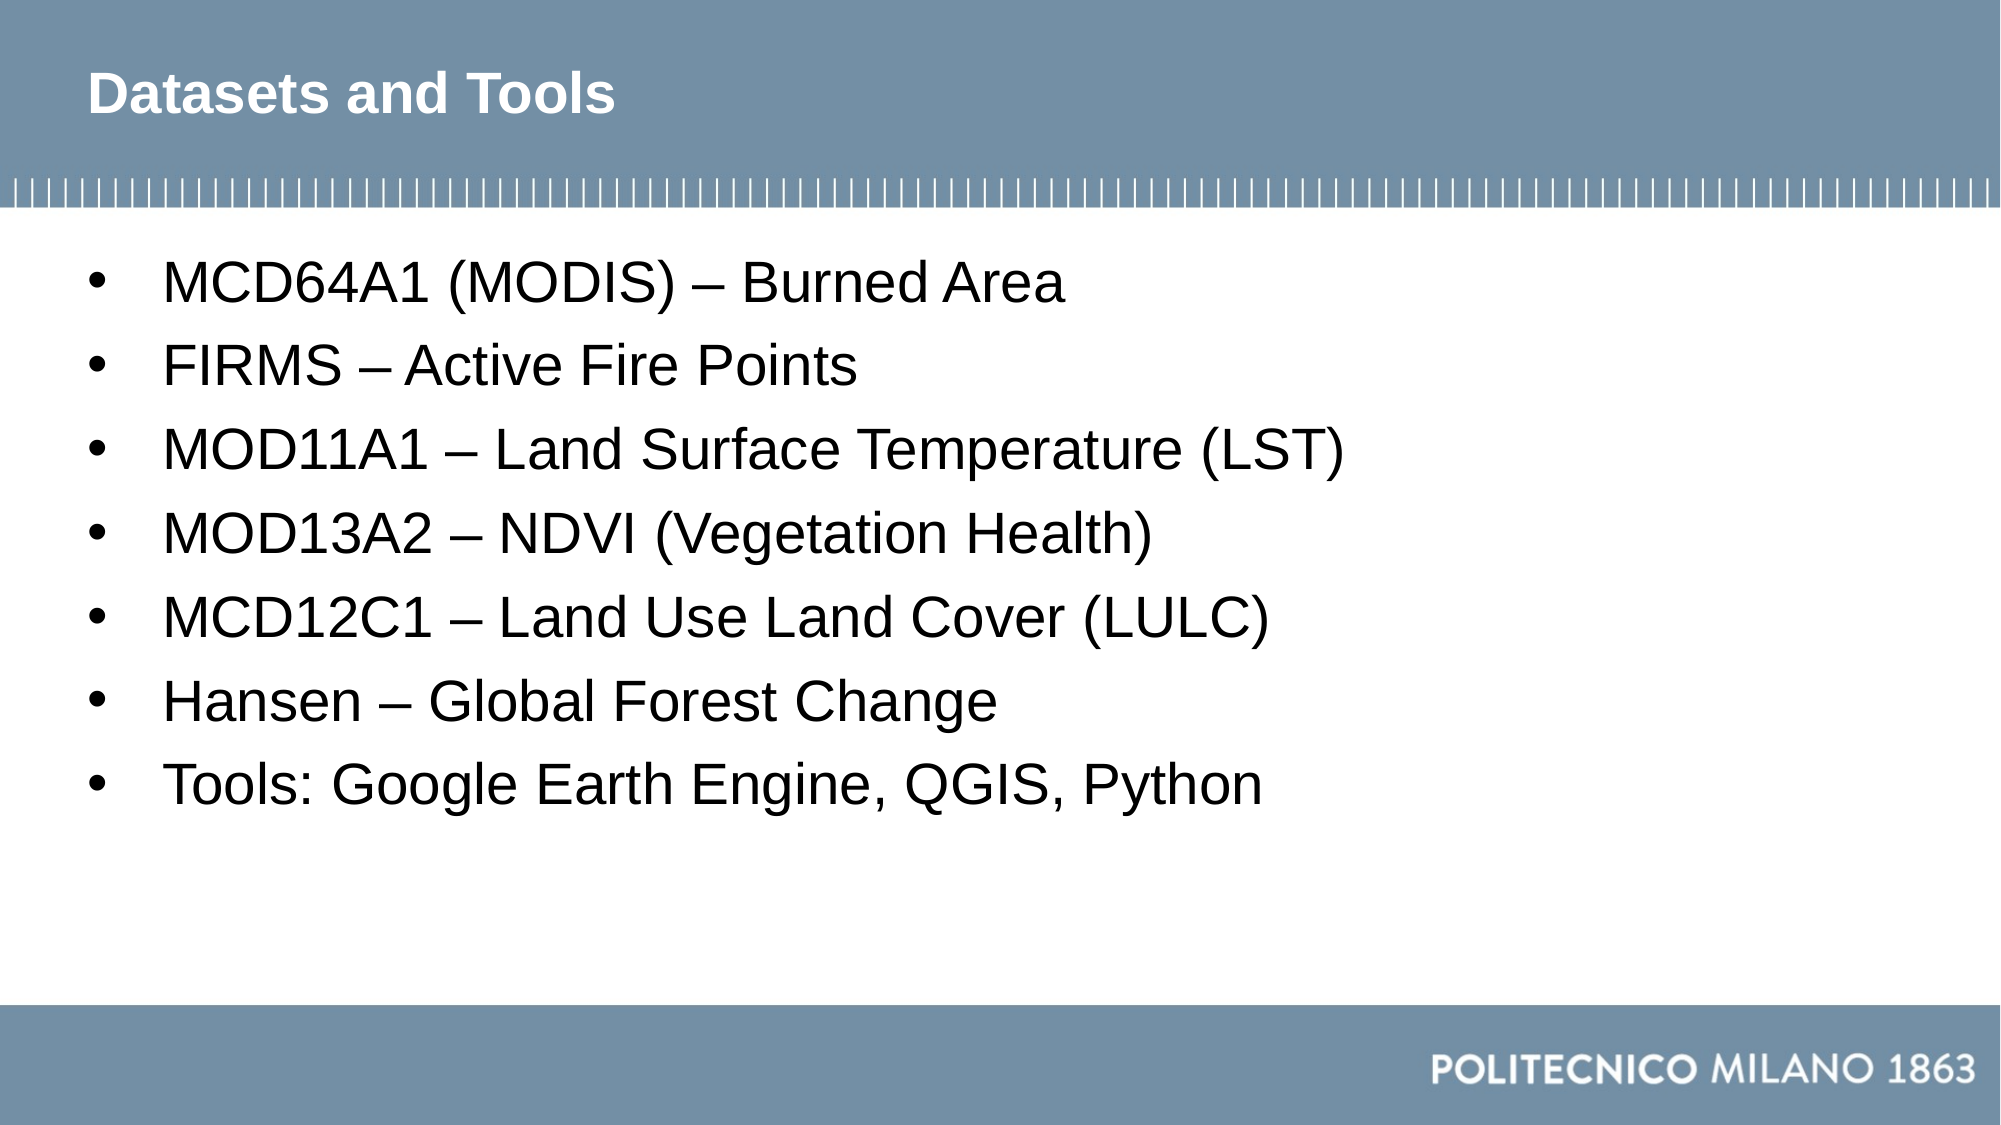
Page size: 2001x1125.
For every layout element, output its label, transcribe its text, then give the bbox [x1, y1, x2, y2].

list MCD64A1 (MODIS) – Burned Area FIRMS – Active Fire Points MOD11A1 – Land Surface Temperature (LST) MOD13A2 – NDVI (Vegetation Health) MCD12C1 – Land Use Land Cover (LULC) Hansen – Global Forest Change Tools: Google Earth Engine, QGIS, Python [72, 244, 1770, 959]
picture [0, 0, 2001, 1125]
title Datasets and Tools [72, 22, 1920, 167]
